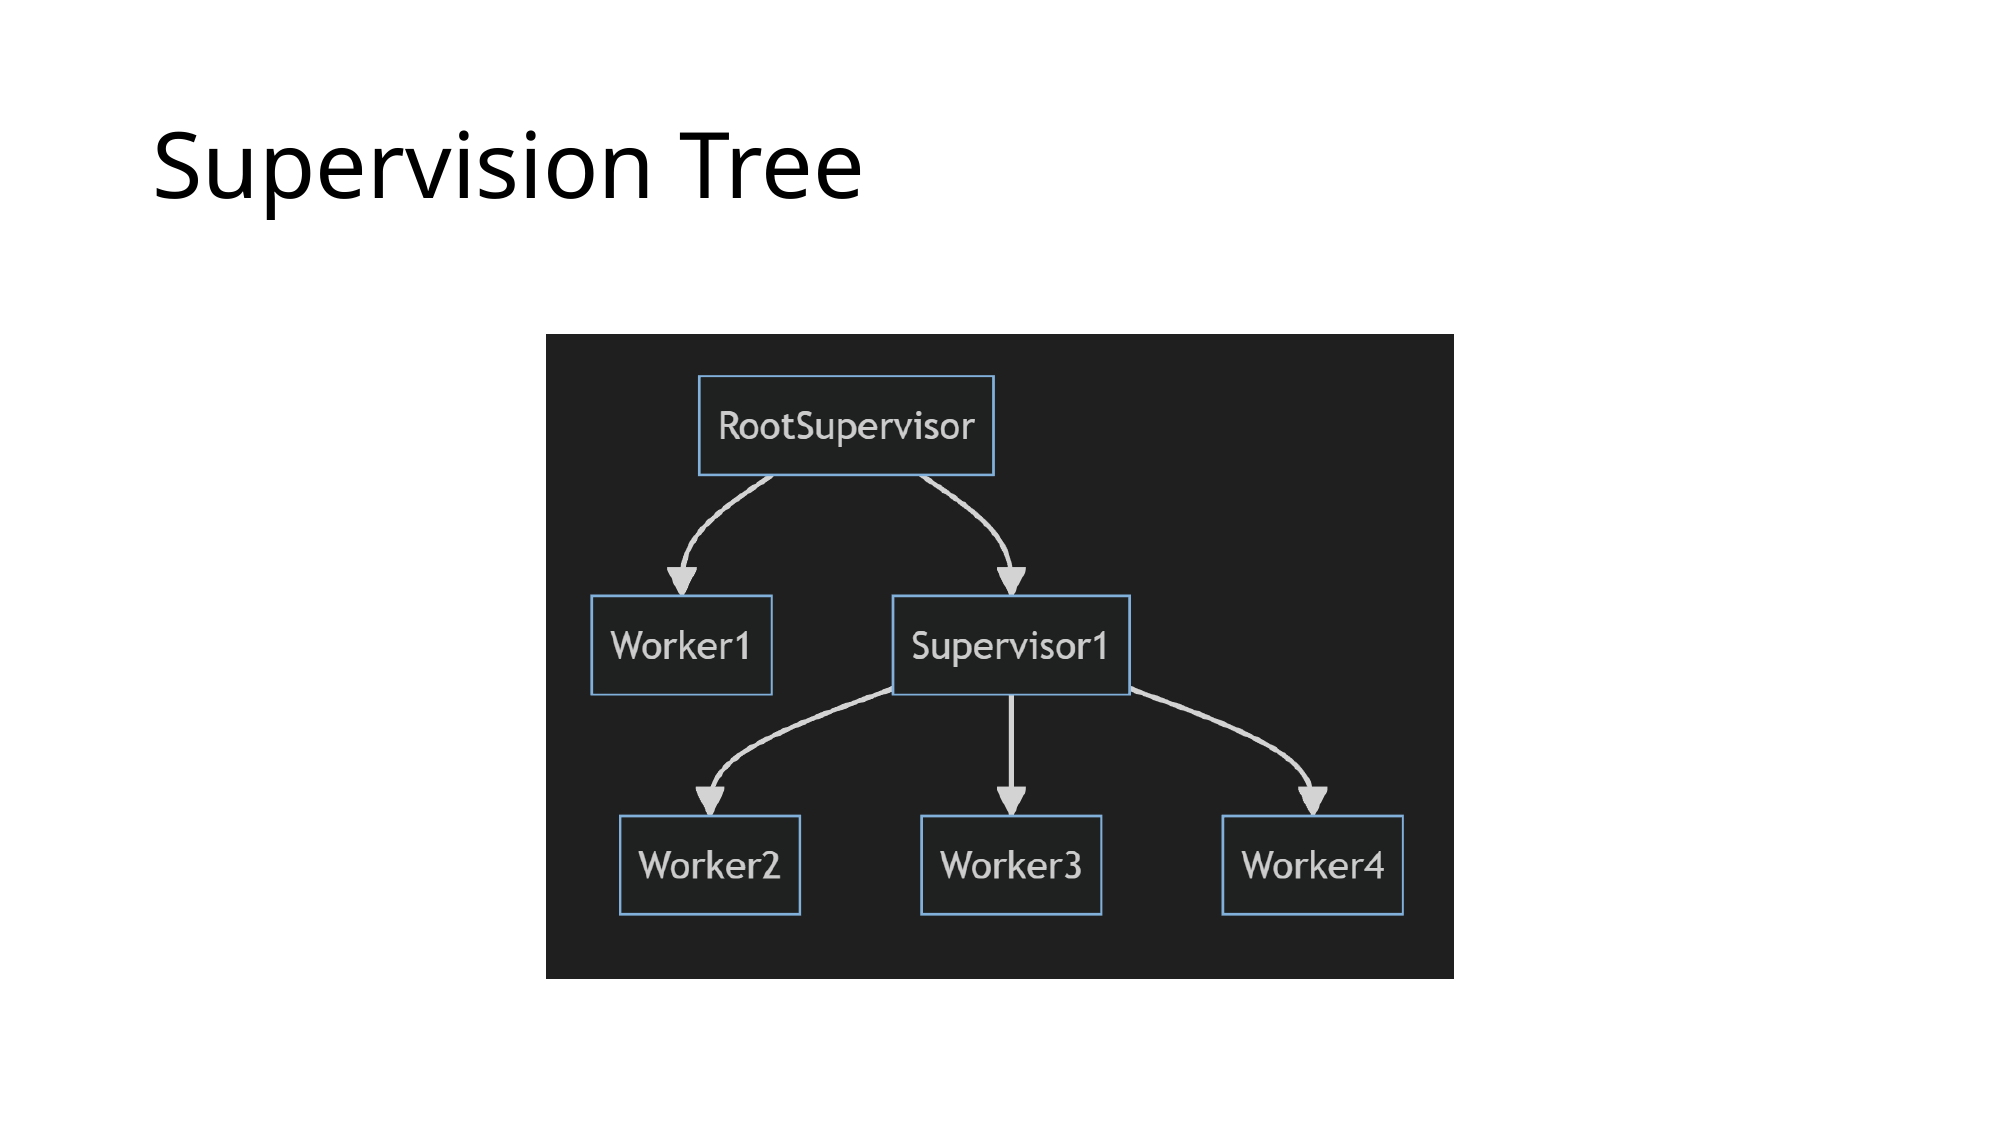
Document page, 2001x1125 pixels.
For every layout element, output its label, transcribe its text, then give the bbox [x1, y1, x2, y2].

title Supervision Tree [137, 59, 1863, 278]
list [546, 333, 1454, 979]
